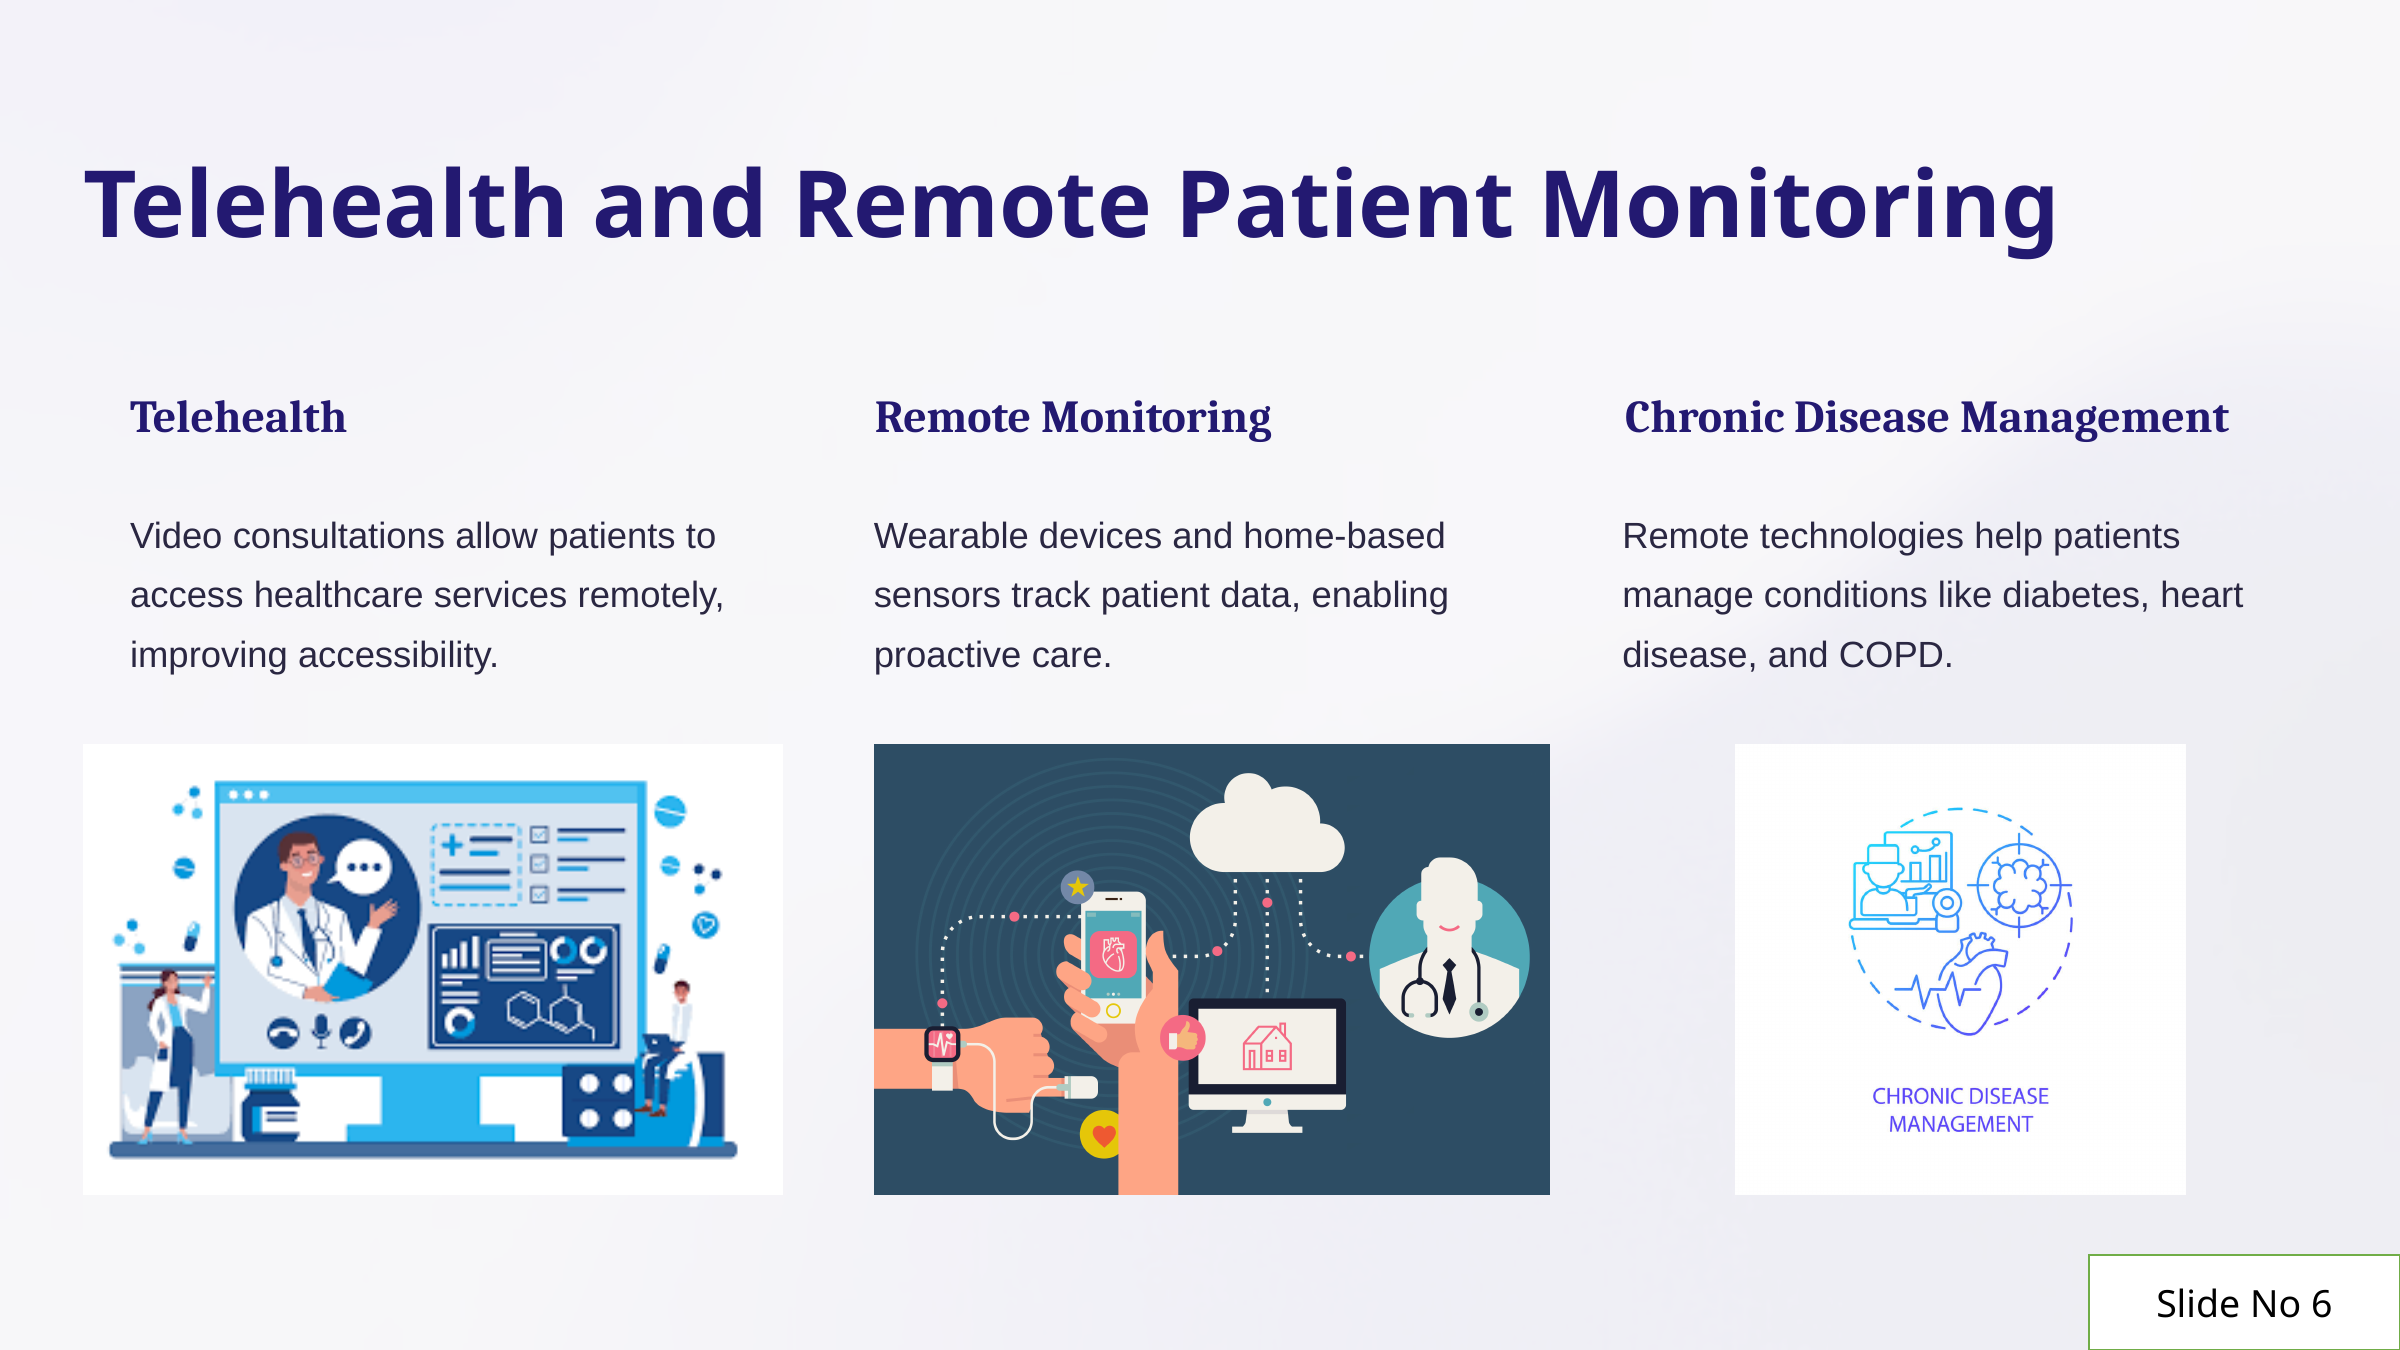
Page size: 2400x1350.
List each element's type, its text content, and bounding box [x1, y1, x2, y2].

text_box Chronic Disease Management [1625, 383, 2272, 442]
text_box Remote Monitoring [874, 383, 1340, 442]
text_box Wearable devices and home-based sensors track patient data, enabling proactive care. [873, 496, 1527, 675]
text_box Remote technologies help patients manage conditions like diabetes, heart disease, and COPD. [1622, 496, 2275, 675]
text_box Telehealth [130, 384, 596, 443]
picture [874, 744, 1550, 1195]
picture [1735, 744, 2186, 1195]
text_box Slide No 6 [2088, 1254, 2400, 1350]
text_box Telehealth and Remote Patient Monitoring [83, 139, 1914, 525]
picture [83, 744, 783, 1195]
text_box Video consultations allow patients to access healthcare services remotely, improving accessibility. [130, 496, 783, 675]
